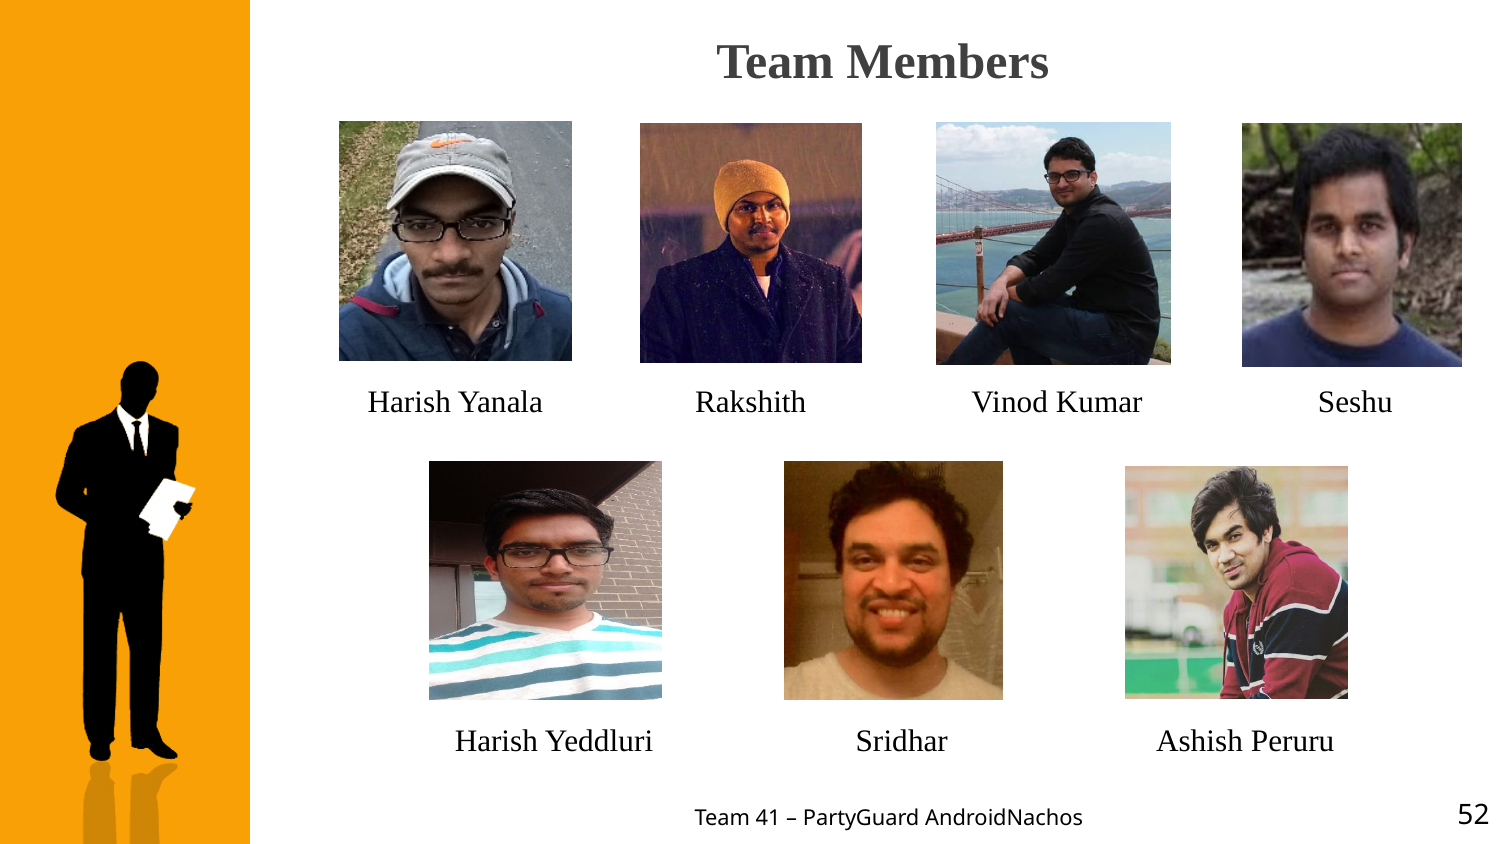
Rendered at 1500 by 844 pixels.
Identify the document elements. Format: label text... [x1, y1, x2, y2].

text_box Seshu [1303, 376, 1408, 427]
text_box Harish Yeddluri [439, 712, 669, 765]
text_box Sridhar [840, 712, 964, 765]
text_box 52 [1442, 788, 1500, 838]
title Team Members [265, 0, 1500, 123]
text_box Harish Yanala [332, 373, 579, 426]
text_box Ashish Peruru [1141, 712, 1350, 765]
text_box Rakshith [680, 373, 822, 426]
text_box Team 41 – PartyGuard AndroidNachos [679, 796, 1099, 838]
picture [0, 0, 1500, 844]
text_box Vinod Kumar [956, 374, 1158, 427]
